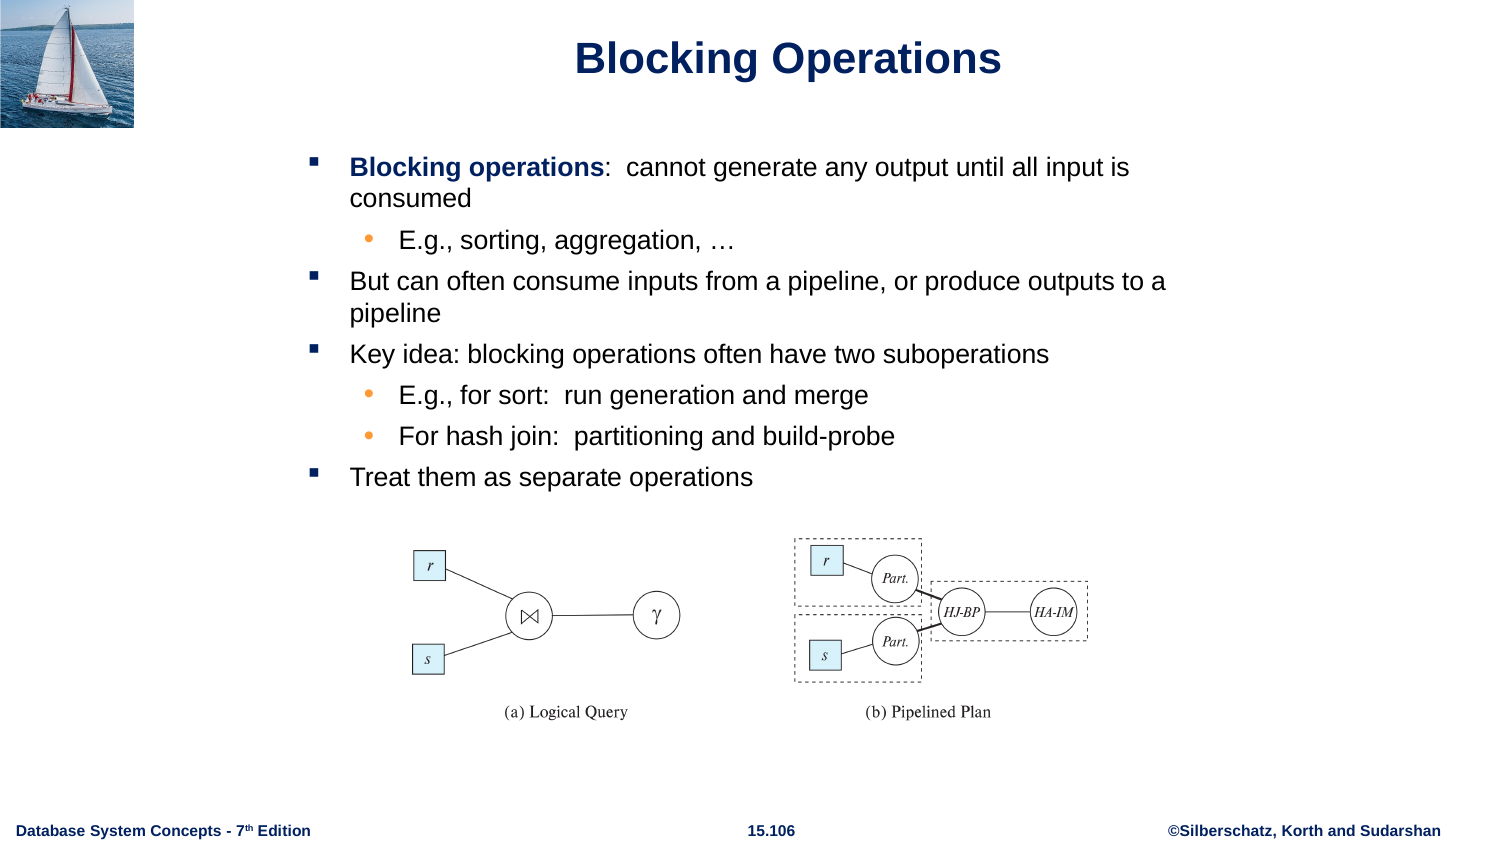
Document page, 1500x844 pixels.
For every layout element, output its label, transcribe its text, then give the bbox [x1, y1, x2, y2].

picture [412, 538, 1088, 722]
title Blocking Operations [125, 14, 1452, 90]
list Blocking operations: cannot generate any output until all input is consumed E.g., sorting, aggregation, … But can often consume inputs from a pipeline, or produce outputs to a pipeline Key idea: blocking operations often have two suboperations E.g., for sort: run generation and merge For hash join: partitioning and build-probe Treat them as separate operations [292, 142, 1211, 505]
picture [0, 0, 134, 128]
